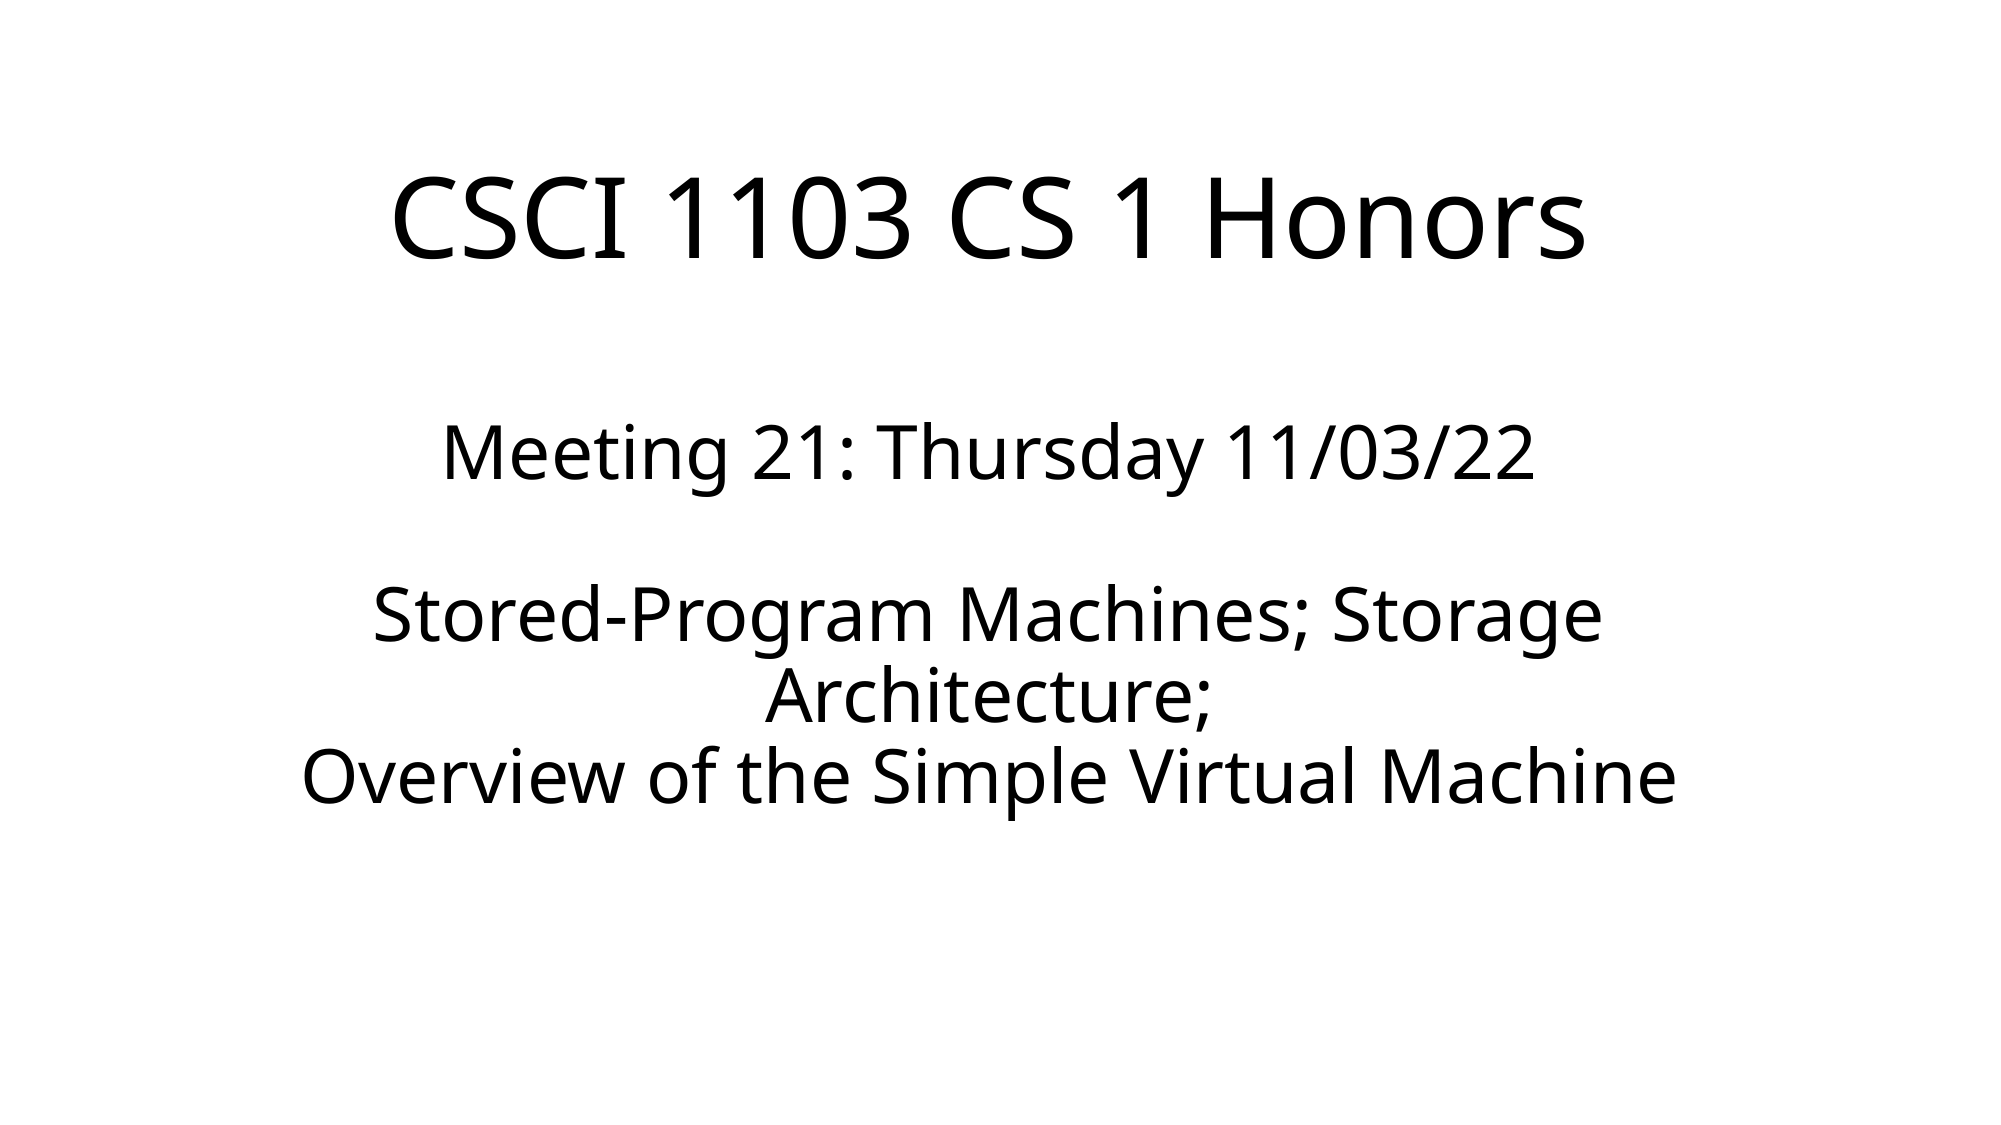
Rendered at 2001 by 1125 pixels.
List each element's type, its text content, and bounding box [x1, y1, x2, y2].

title Meeting 21: Thursday 11/03/22 Stored-Program Machines; Storage Architecture; Overview of the Simple Virtual Machine [197, 375, 1782, 828]
text_box CSCI 1103 CS 1 Honors [239, 122, 1740, 291]
